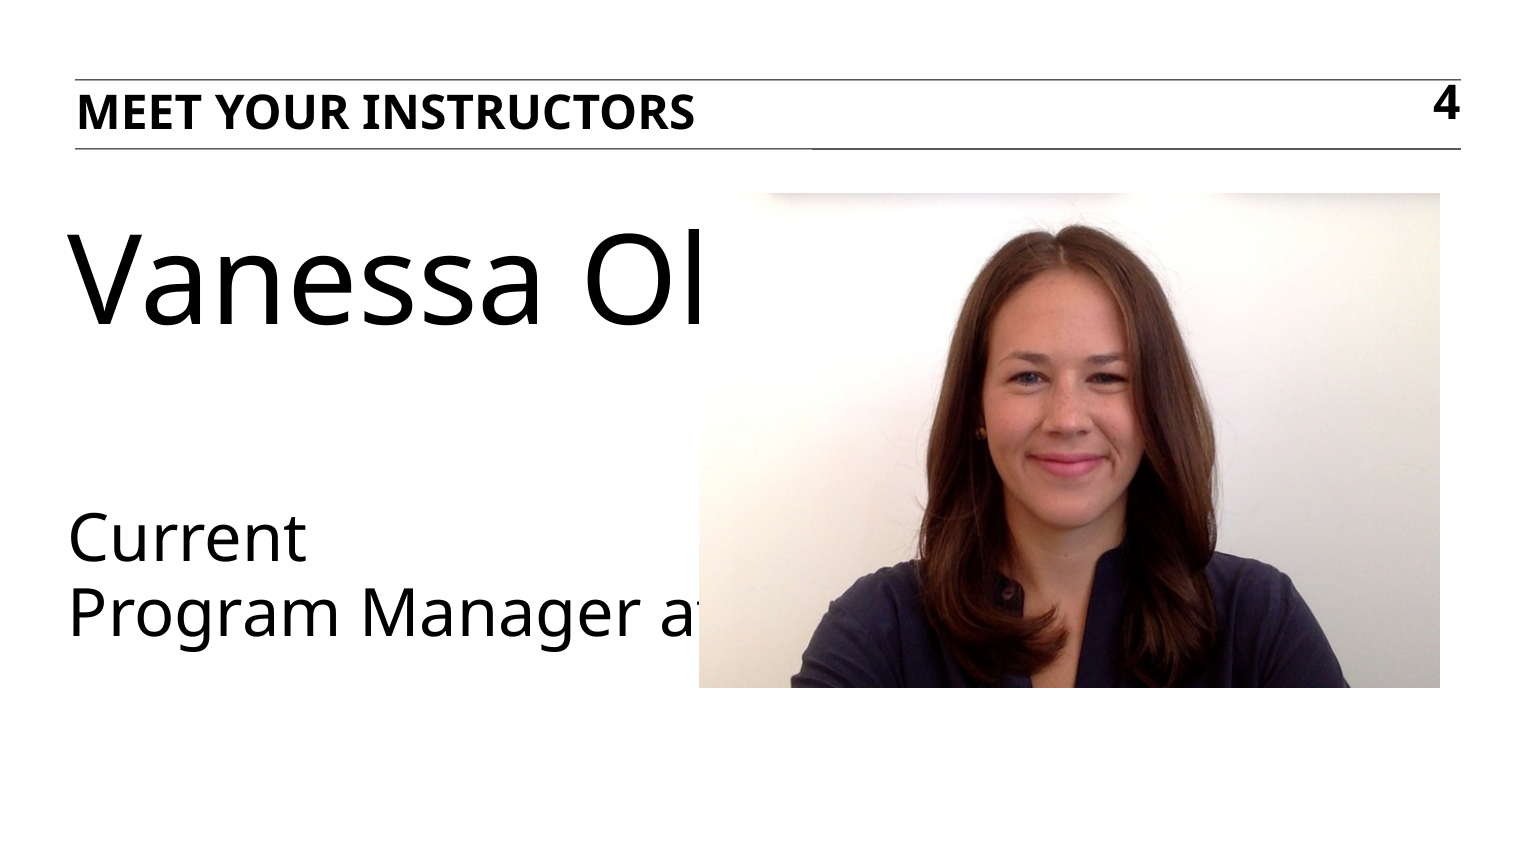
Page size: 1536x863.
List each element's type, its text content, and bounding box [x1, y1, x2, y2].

list MEET YOUR INSTRUCTORS [60, 81, 1231, 132]
title Vanessa Ohta Current Program Manager at GA [67, 269, 1451, 756]
slide_number 4 [1419, 86, 1461, 138]
picture [698, 193, 1441, 688]
